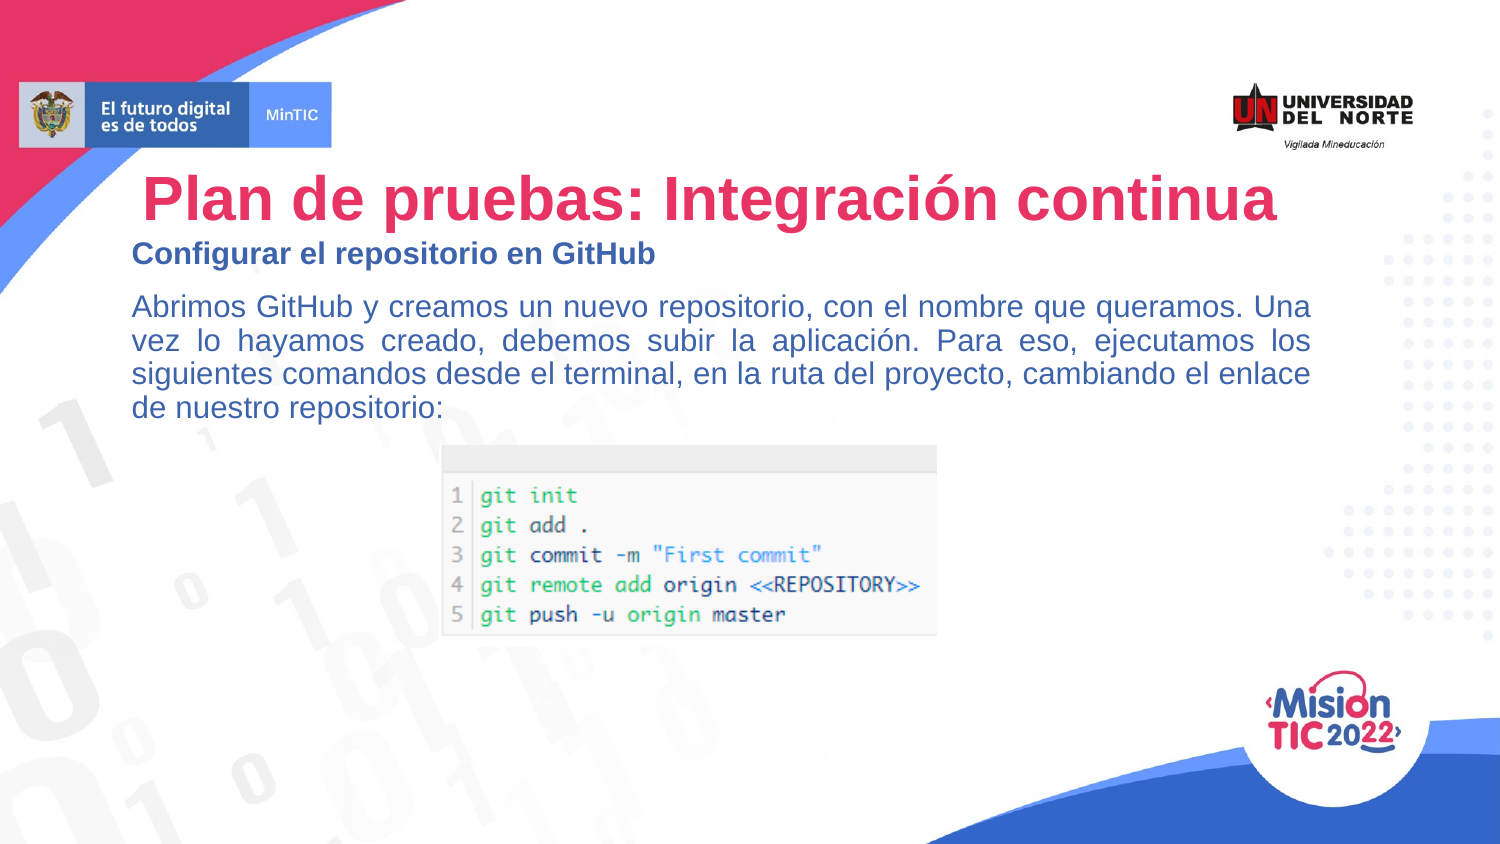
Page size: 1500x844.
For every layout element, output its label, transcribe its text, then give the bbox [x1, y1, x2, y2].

text_box Configurar el repositorio en GitHub Abrimos GitHub y creamos un nuevo repositorio, con el nombre que queramos. Una vez lo hayamos creado, debemos subir la aplicación. Para eso, ejecutamos los siguientes comandos desde el terminal, en la ruta del proyecto, cambiando el enlace de nuestro repositorio: . [131, 232, 1314, 741]
picture [0, 0, 1500, 844]
text_box Plan de pruebas: Integración continua [131, 133, 1343, 239]
